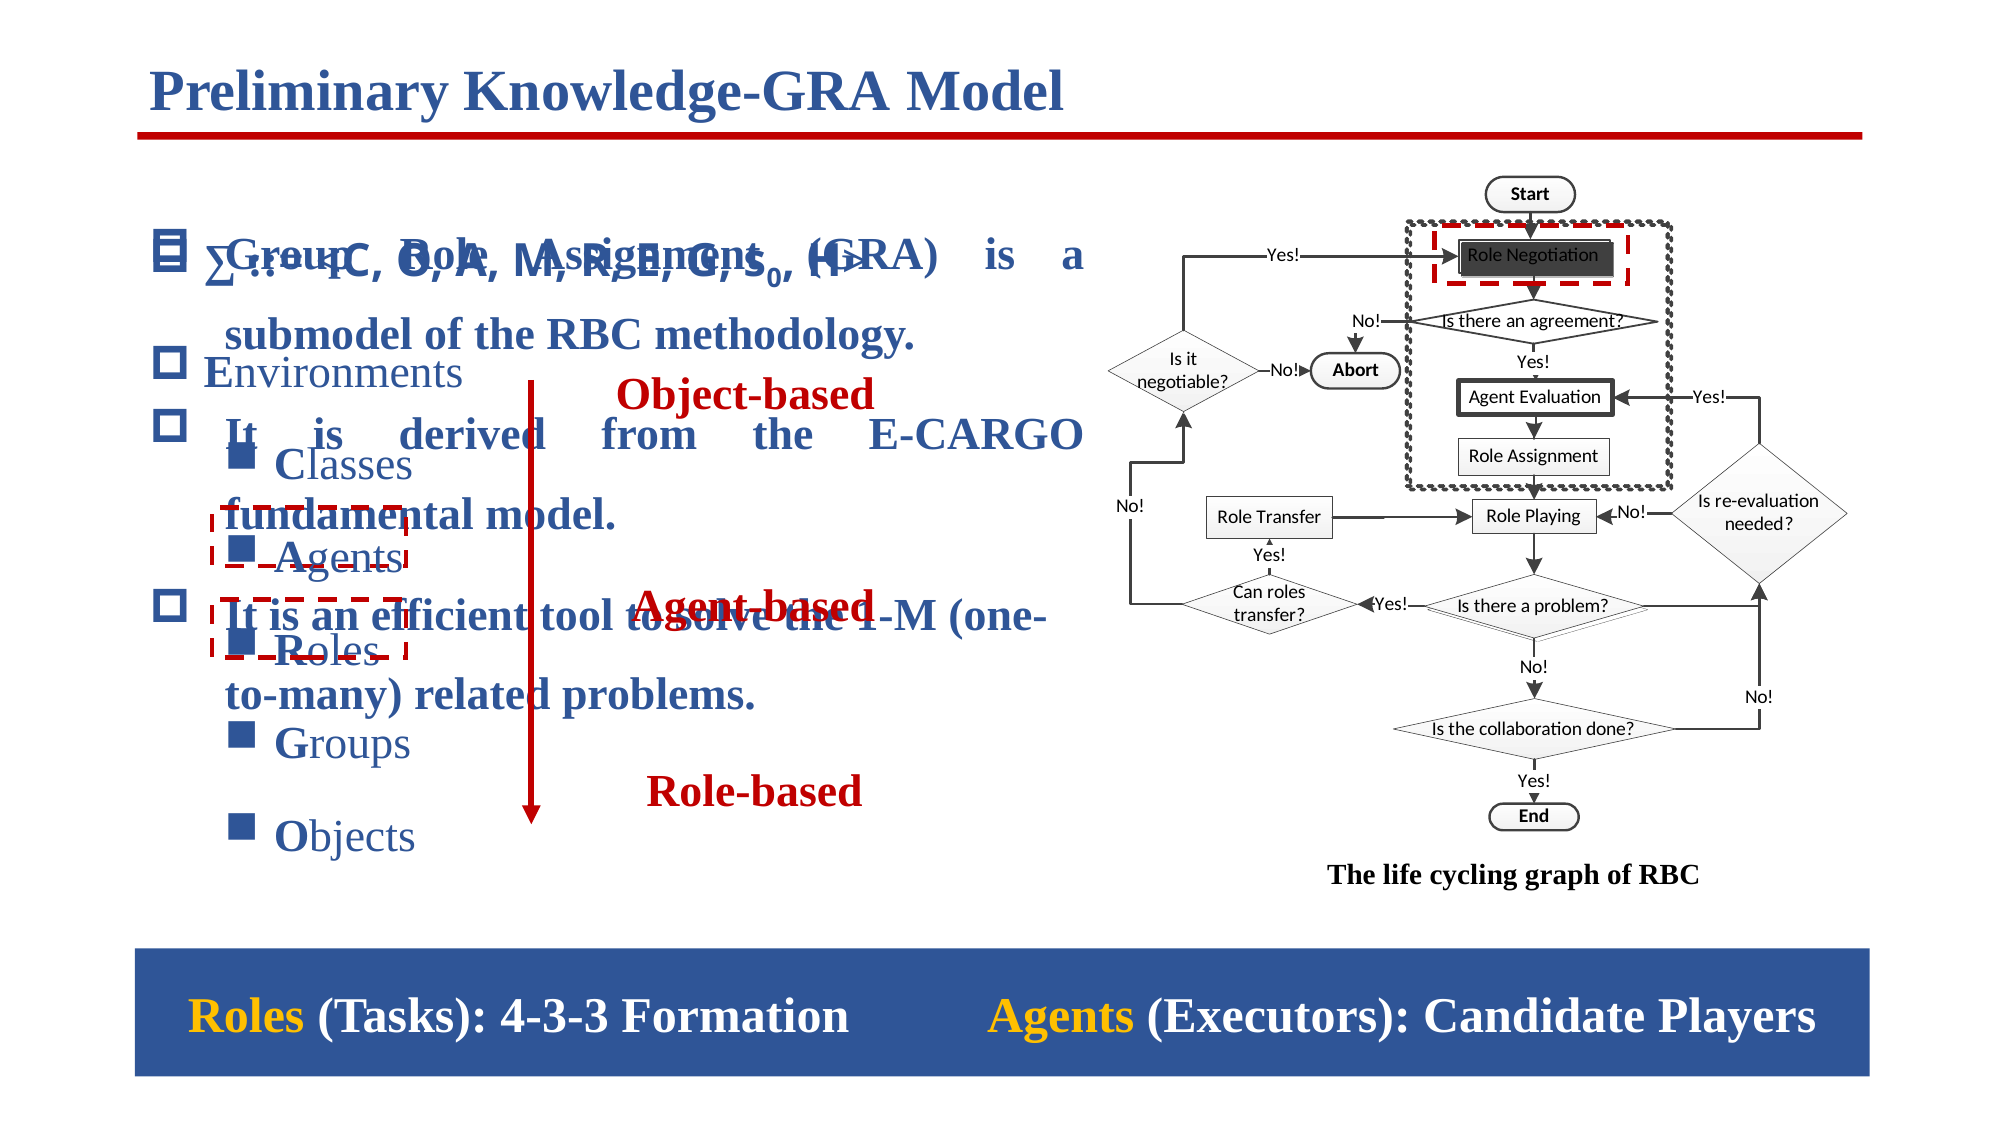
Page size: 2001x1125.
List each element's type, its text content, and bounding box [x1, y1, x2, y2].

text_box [1088, 162, 1851, 849]
text_box Preliminary Knowledge-GRA Model [134, 44, 1375, 130]
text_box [134, 191, 1125, 1030]
text_box The life cycling graph of RBC [1229, 849, 1798, 896]
text_box Roles (Tasks): 4-3-3 Formation Agents (Executors): Candidate Players [134, 947, 1871, 1077]
